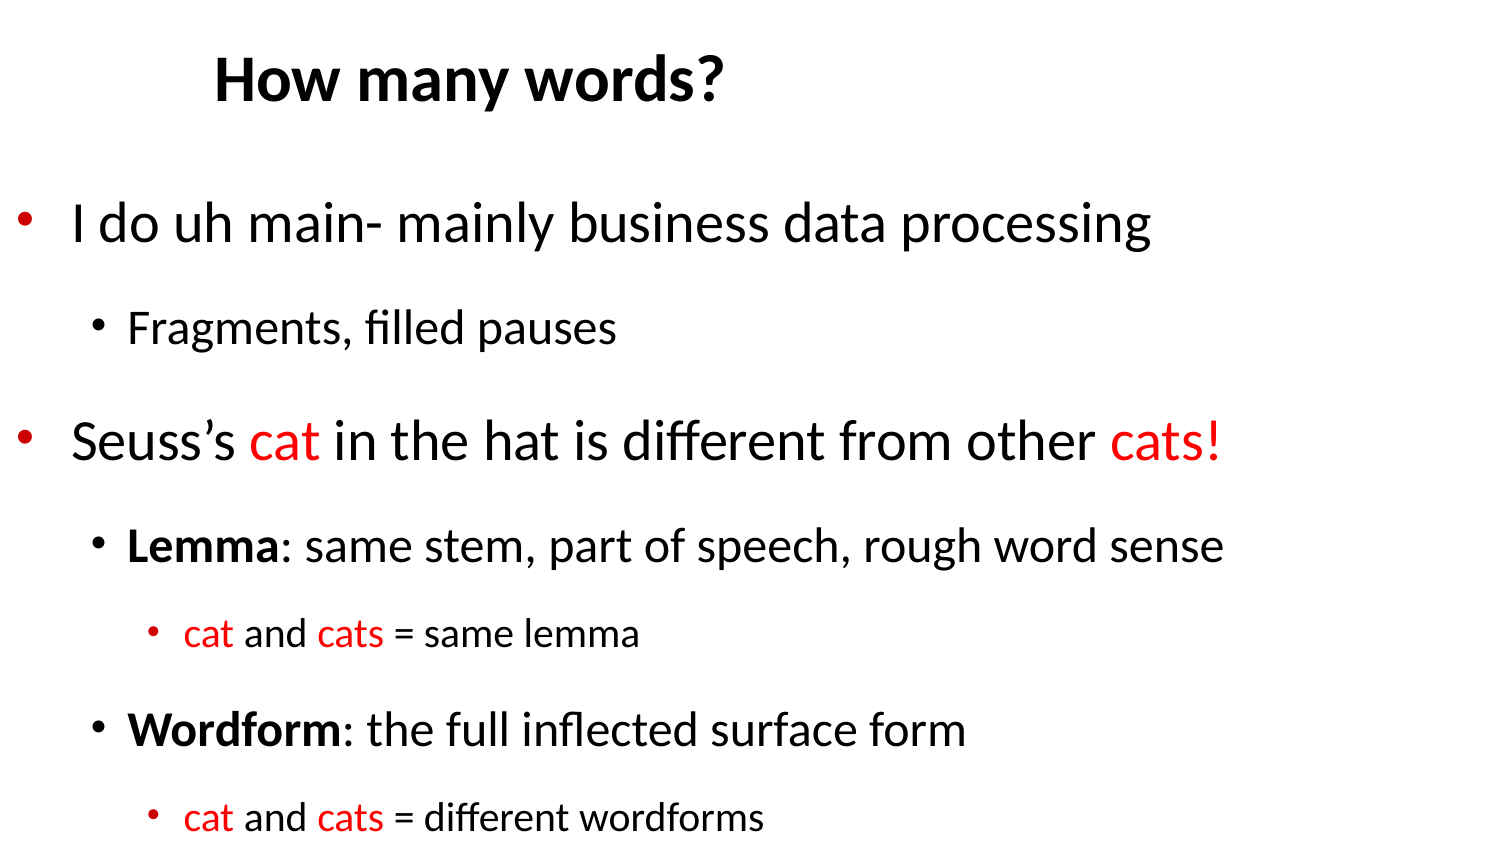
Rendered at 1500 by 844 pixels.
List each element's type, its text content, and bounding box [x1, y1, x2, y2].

text_box How many words? [199, 0, 1425, 122]
text_box I do uh main- mainly business data processing Fragments, filled pauses Seuss’s cat in the hat is different from other cats! Lemma: same stem, part of speech, rough word sense cat and cats = same lemma Wordform: the full inflected surface form cat and cats = different wordforms [0, 142, 1500, 829]
